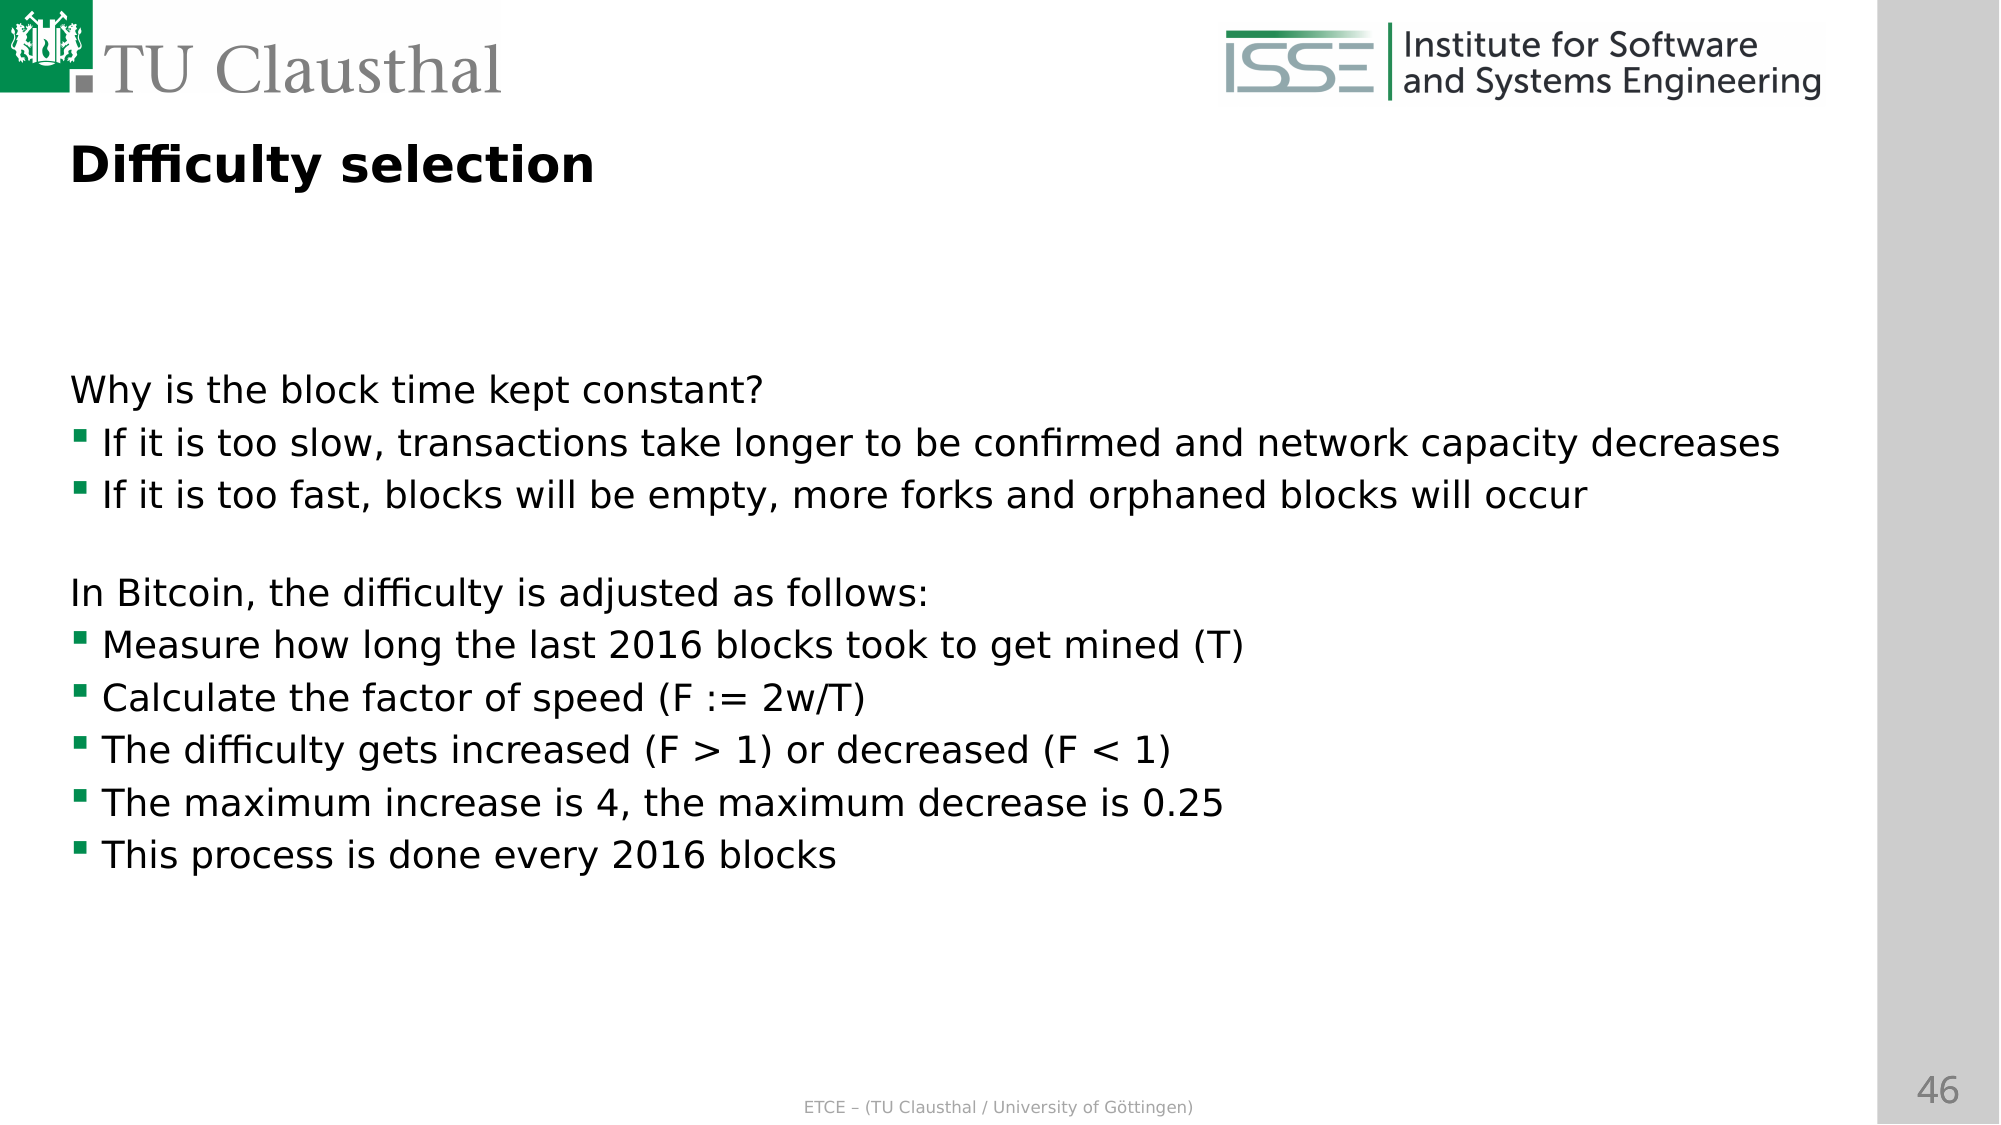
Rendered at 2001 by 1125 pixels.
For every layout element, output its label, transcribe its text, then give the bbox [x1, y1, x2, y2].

picture [0, 0, 501, 93]
text_box Why is the block time kept constant? If it is too slow, transactions take longer to be confirmed and network capacity decreases If it is too fast, blocks will be empty, more forks and orphaned blocks will occur In Bitcoin, the difficulty is adjusted as follows: Measure how long the last 2016 blocks took to get mined (T) Calculate the factor of speed (F := 2w/T) The difficulty gets increased (F > 1) or decreased (F < 1) The maximum increase is 4, the maximum decrease is 0.25 This process is done every 2016 blocks [55, 208, 1818, 1034]
text_box Difficulty selection [55, 125, 1818, 208]
picture [1218, 22, 1826, 107]
